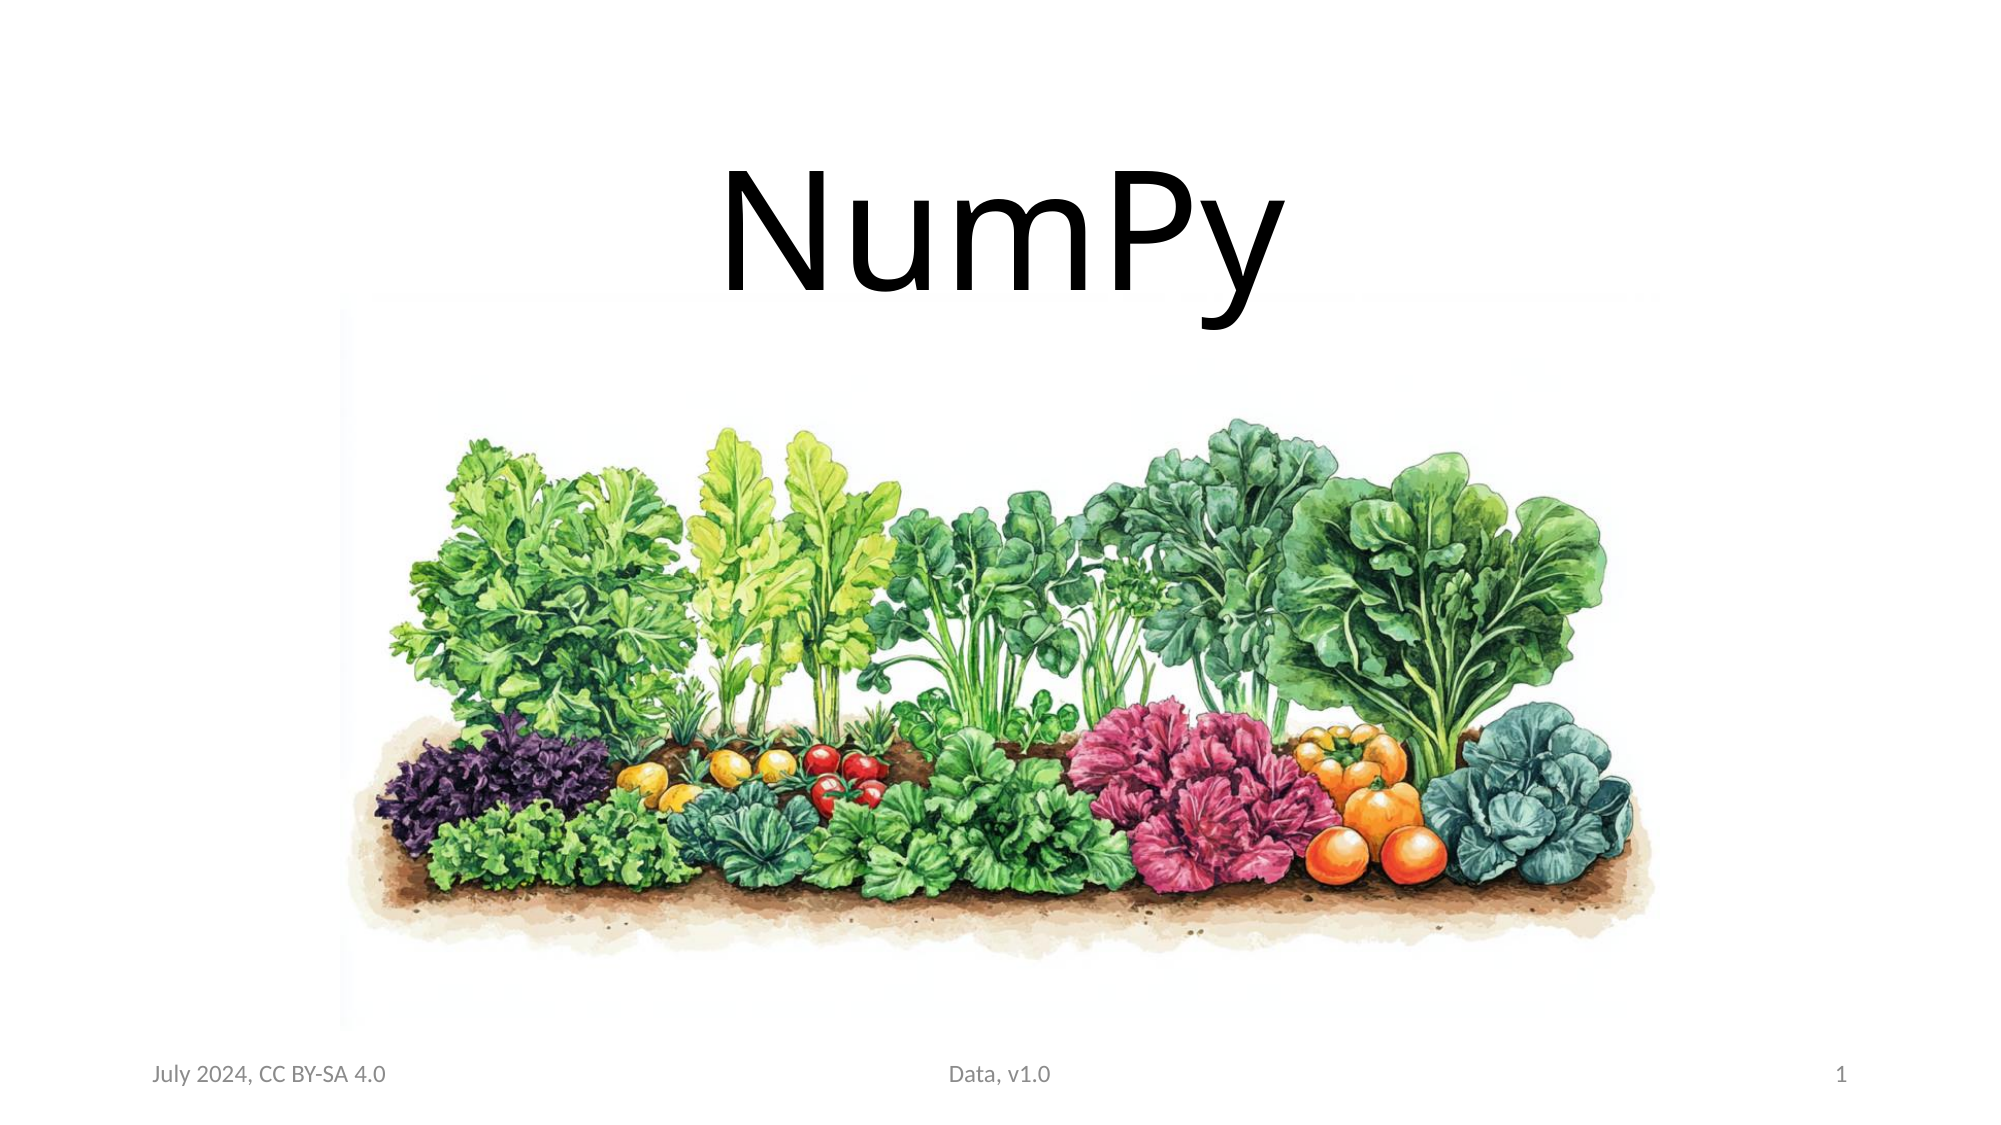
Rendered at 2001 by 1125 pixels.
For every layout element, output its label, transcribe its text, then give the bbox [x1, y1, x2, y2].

picture [340, 293, 1660, 1031]
slide_number 1 [1412, 1042, 1863, 1103]
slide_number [137, 1042, 588, 1103]
text_box NumPy [450, 90, 1550, 293]
footer Data, v1.0 [662, 1042, 1338, 1103]
